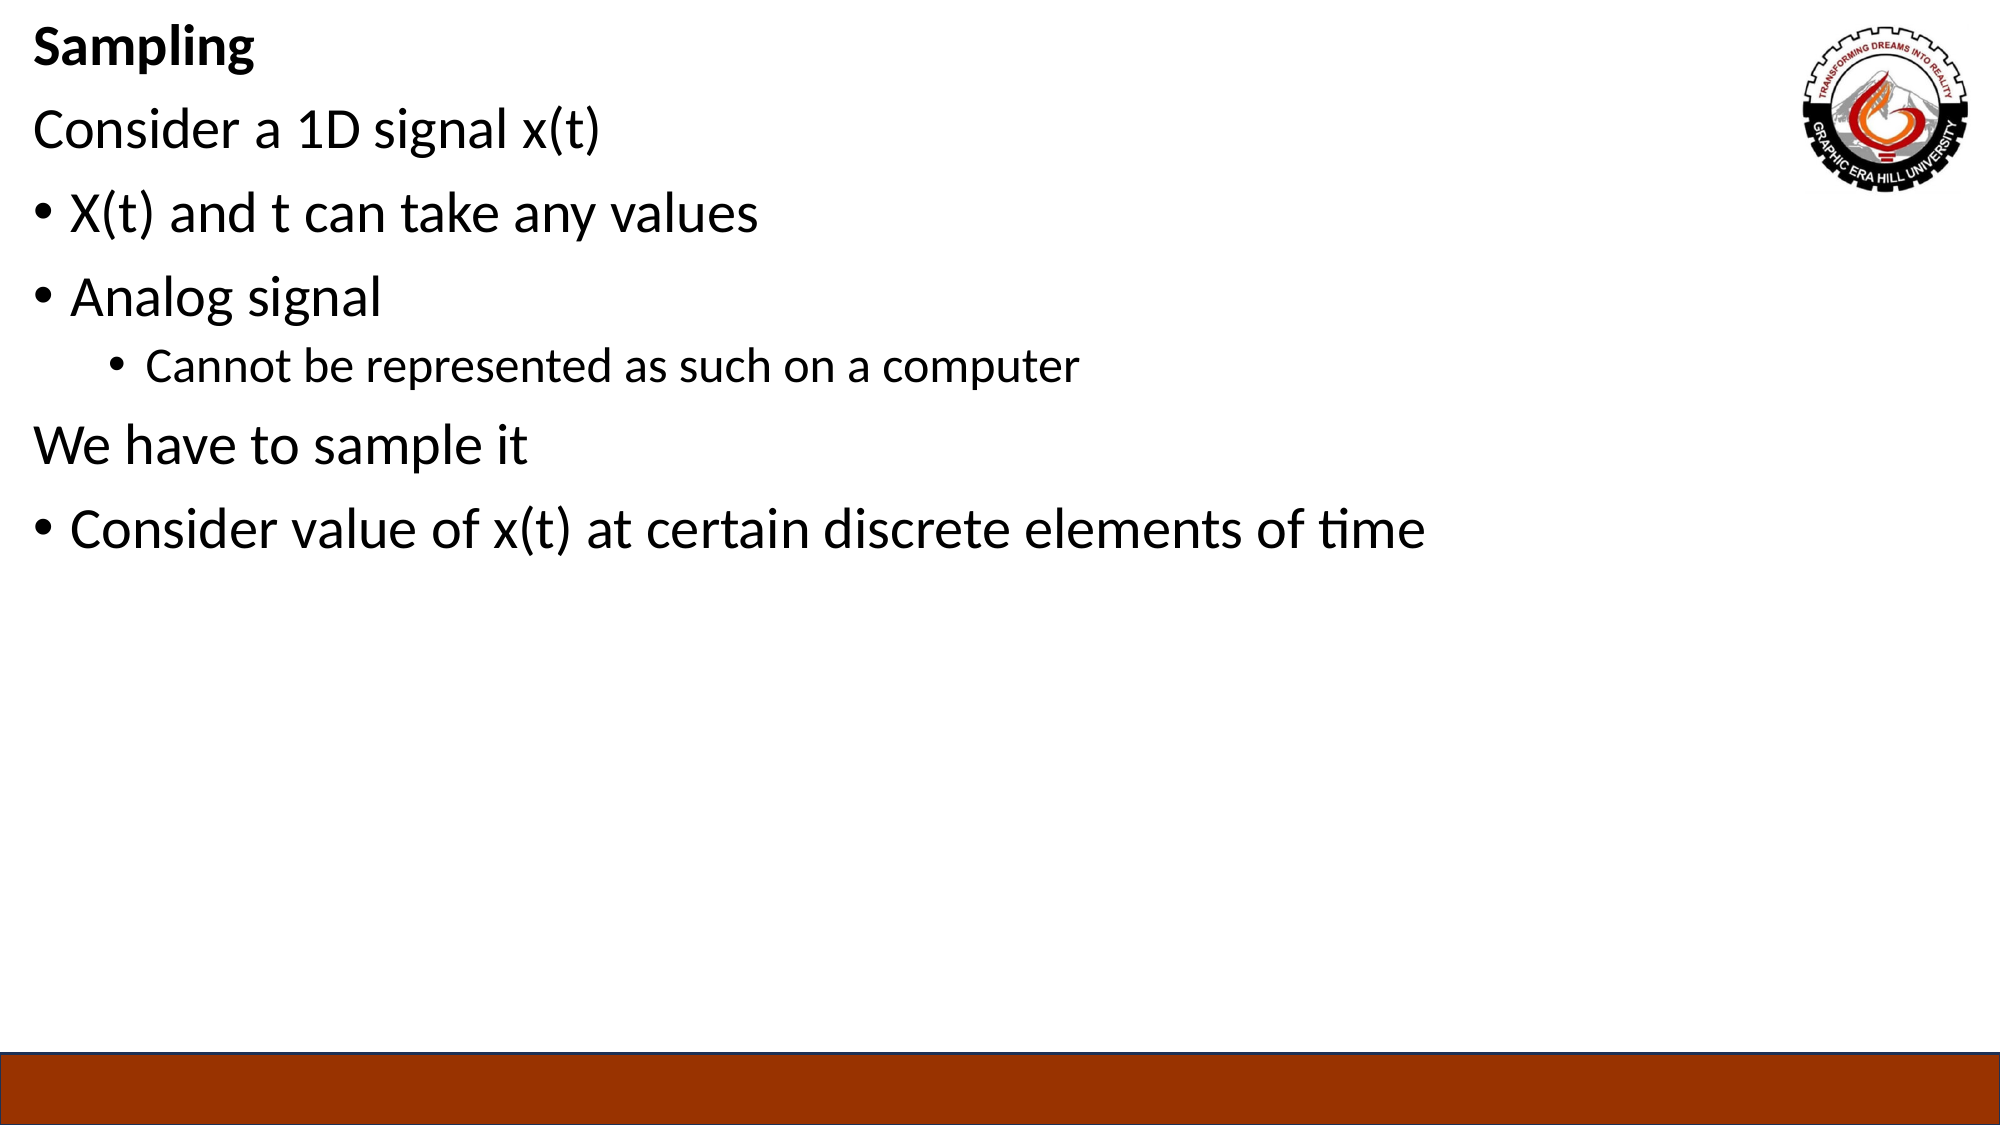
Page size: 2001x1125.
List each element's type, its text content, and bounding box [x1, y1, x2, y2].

list Sampling Consider a 1D signal x(t) X(t) and t can take any values Analog signal Cannot be represented as such on a computer We have to sample it Consider value of x(t) at certain discrete elements of time [18, 7, 1981, 1052]
text_box [0, 1052, 2000, 1125]
picture [1774, 0, 1994, 219]
